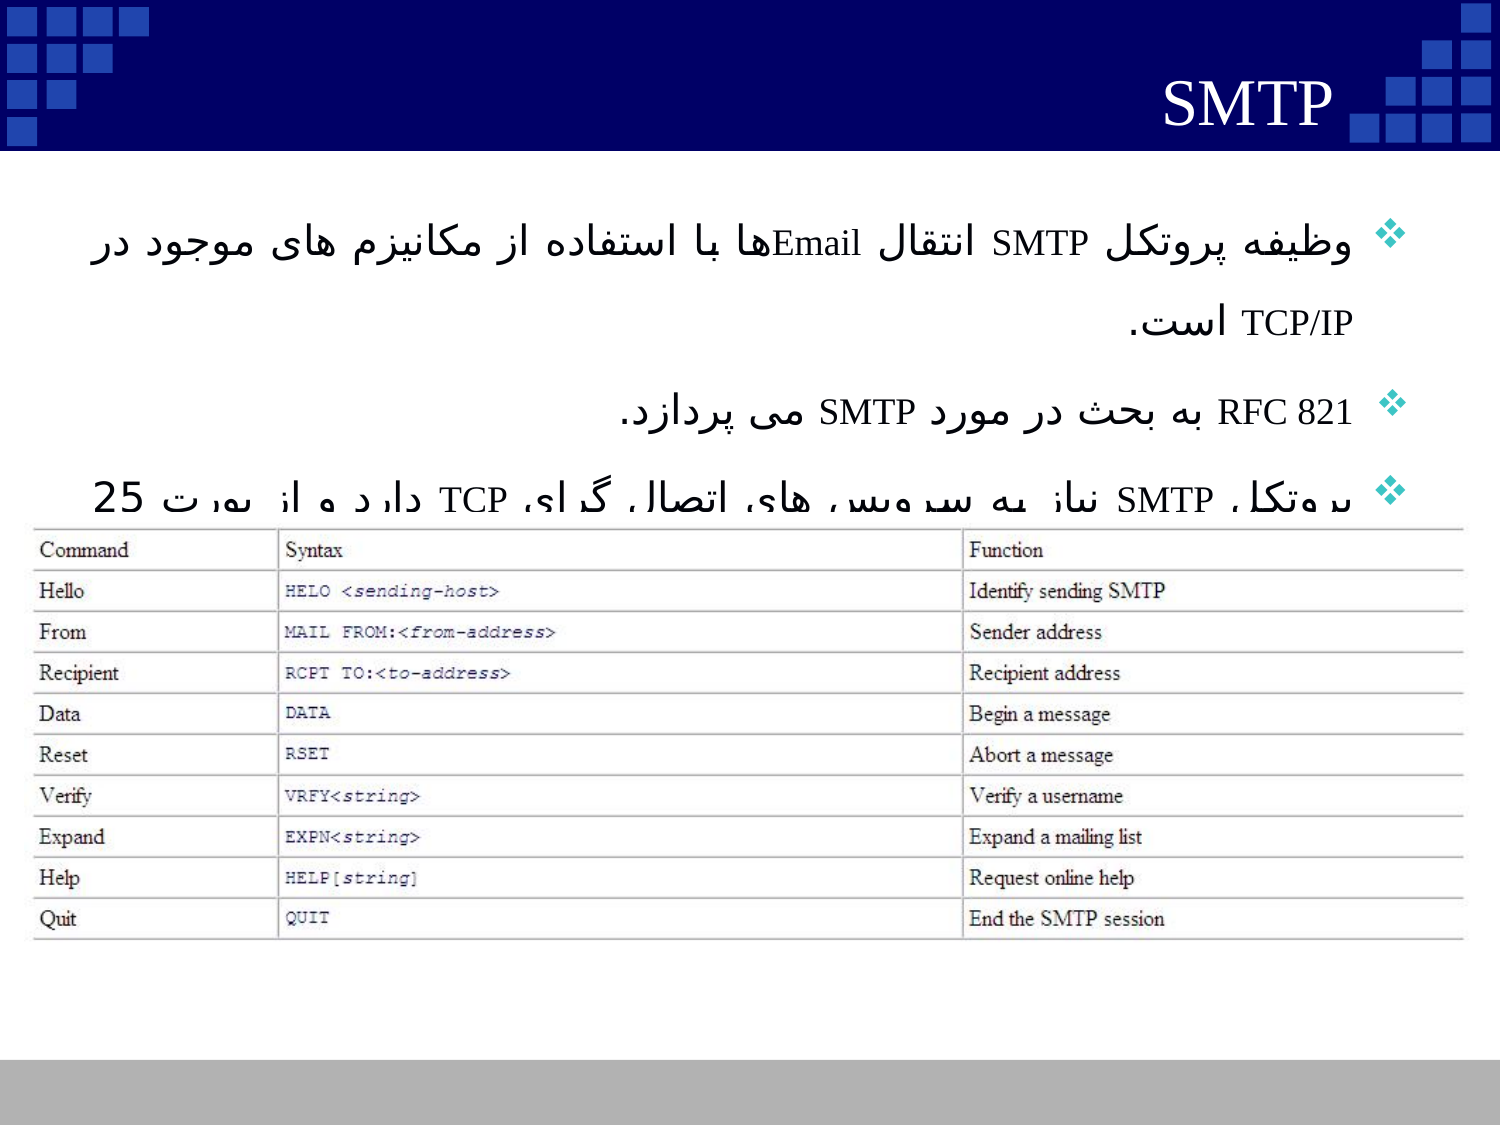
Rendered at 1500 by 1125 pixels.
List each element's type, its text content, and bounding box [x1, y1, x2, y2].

list وظیفه پروتکل SMTP انتقال Emailها با استفاده از مکانیزم های موجود در TCP/IP است. RFC 821 به بحث در مورد SMTP می پردازد. پروتکل SMTP نیاز به سرویس های اتصال گرای TCP دارد و از پورت 25 برای انتقال داده استفاده می کند. [74, 176, 1426, 510]
title SMTP [137, 52, 1351, 145]
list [24, 512, 1476, 950]
text_box [0, 1059, 1500, 1125]
